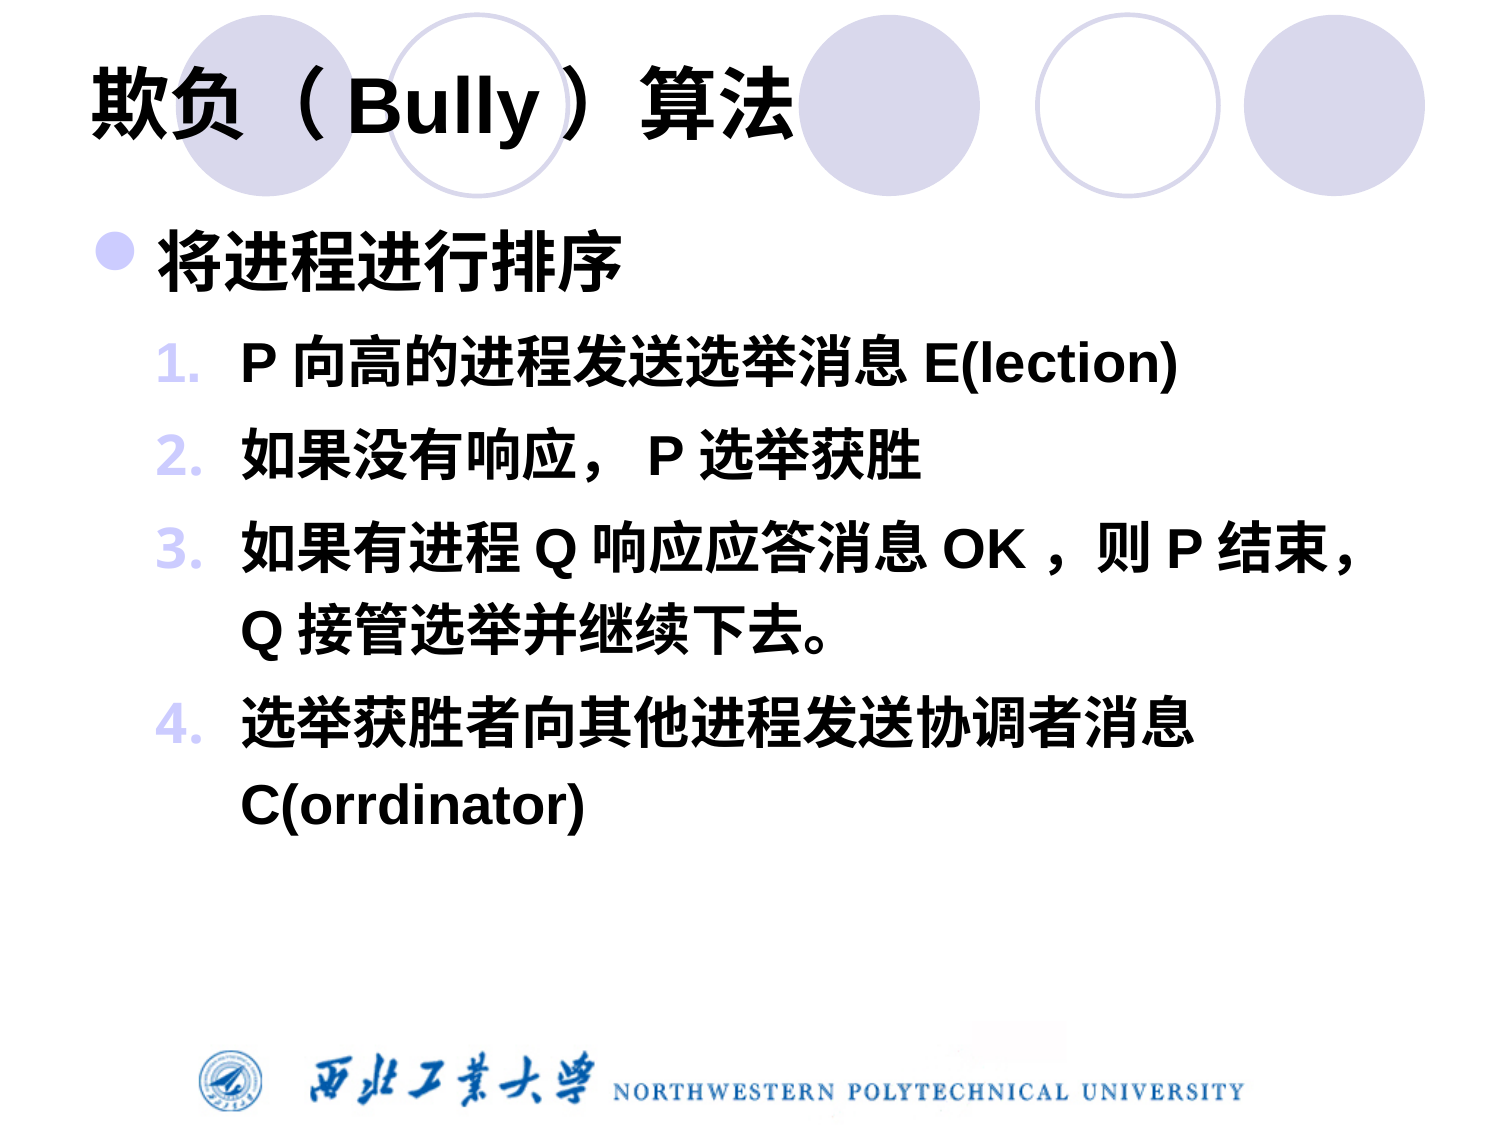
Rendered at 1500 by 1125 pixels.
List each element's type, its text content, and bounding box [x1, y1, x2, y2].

list 将进程进行排序 P向高的进程发送选举消息E(lection) 如果没有响应，P选举获胜 如果有进程Q响应应答消息OK，则P结束，Q接管选举并继续下去。 选举获胜者向其他进程发送协调者消息C(orrdinator) [75, 196, 1425, 1035]
picture [0, 1021, 1500, 1125]
title 欺负（Bully）算法 [75, 19, 1425, 185]
